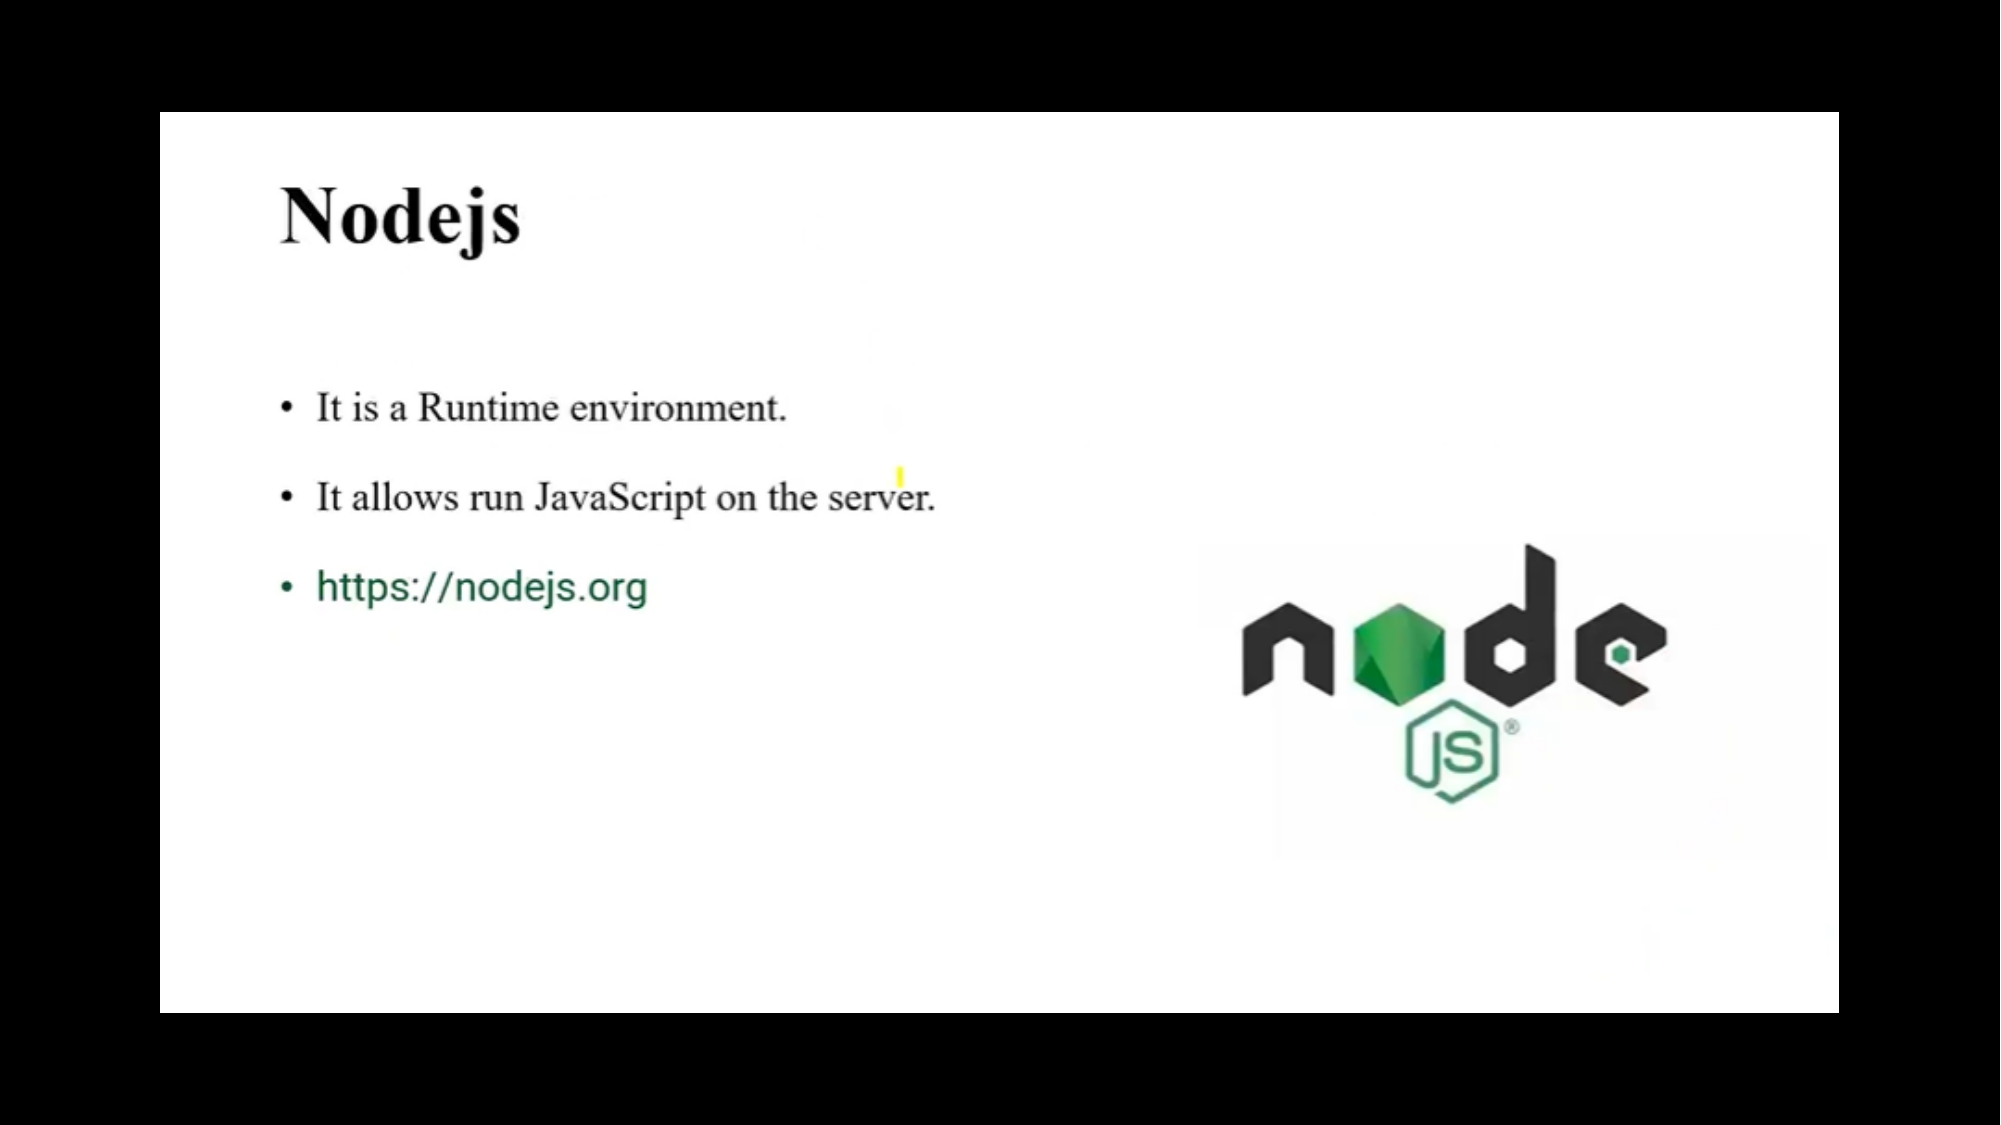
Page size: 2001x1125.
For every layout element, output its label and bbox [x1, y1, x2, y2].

picture [160, 112, 1839, 1013]
